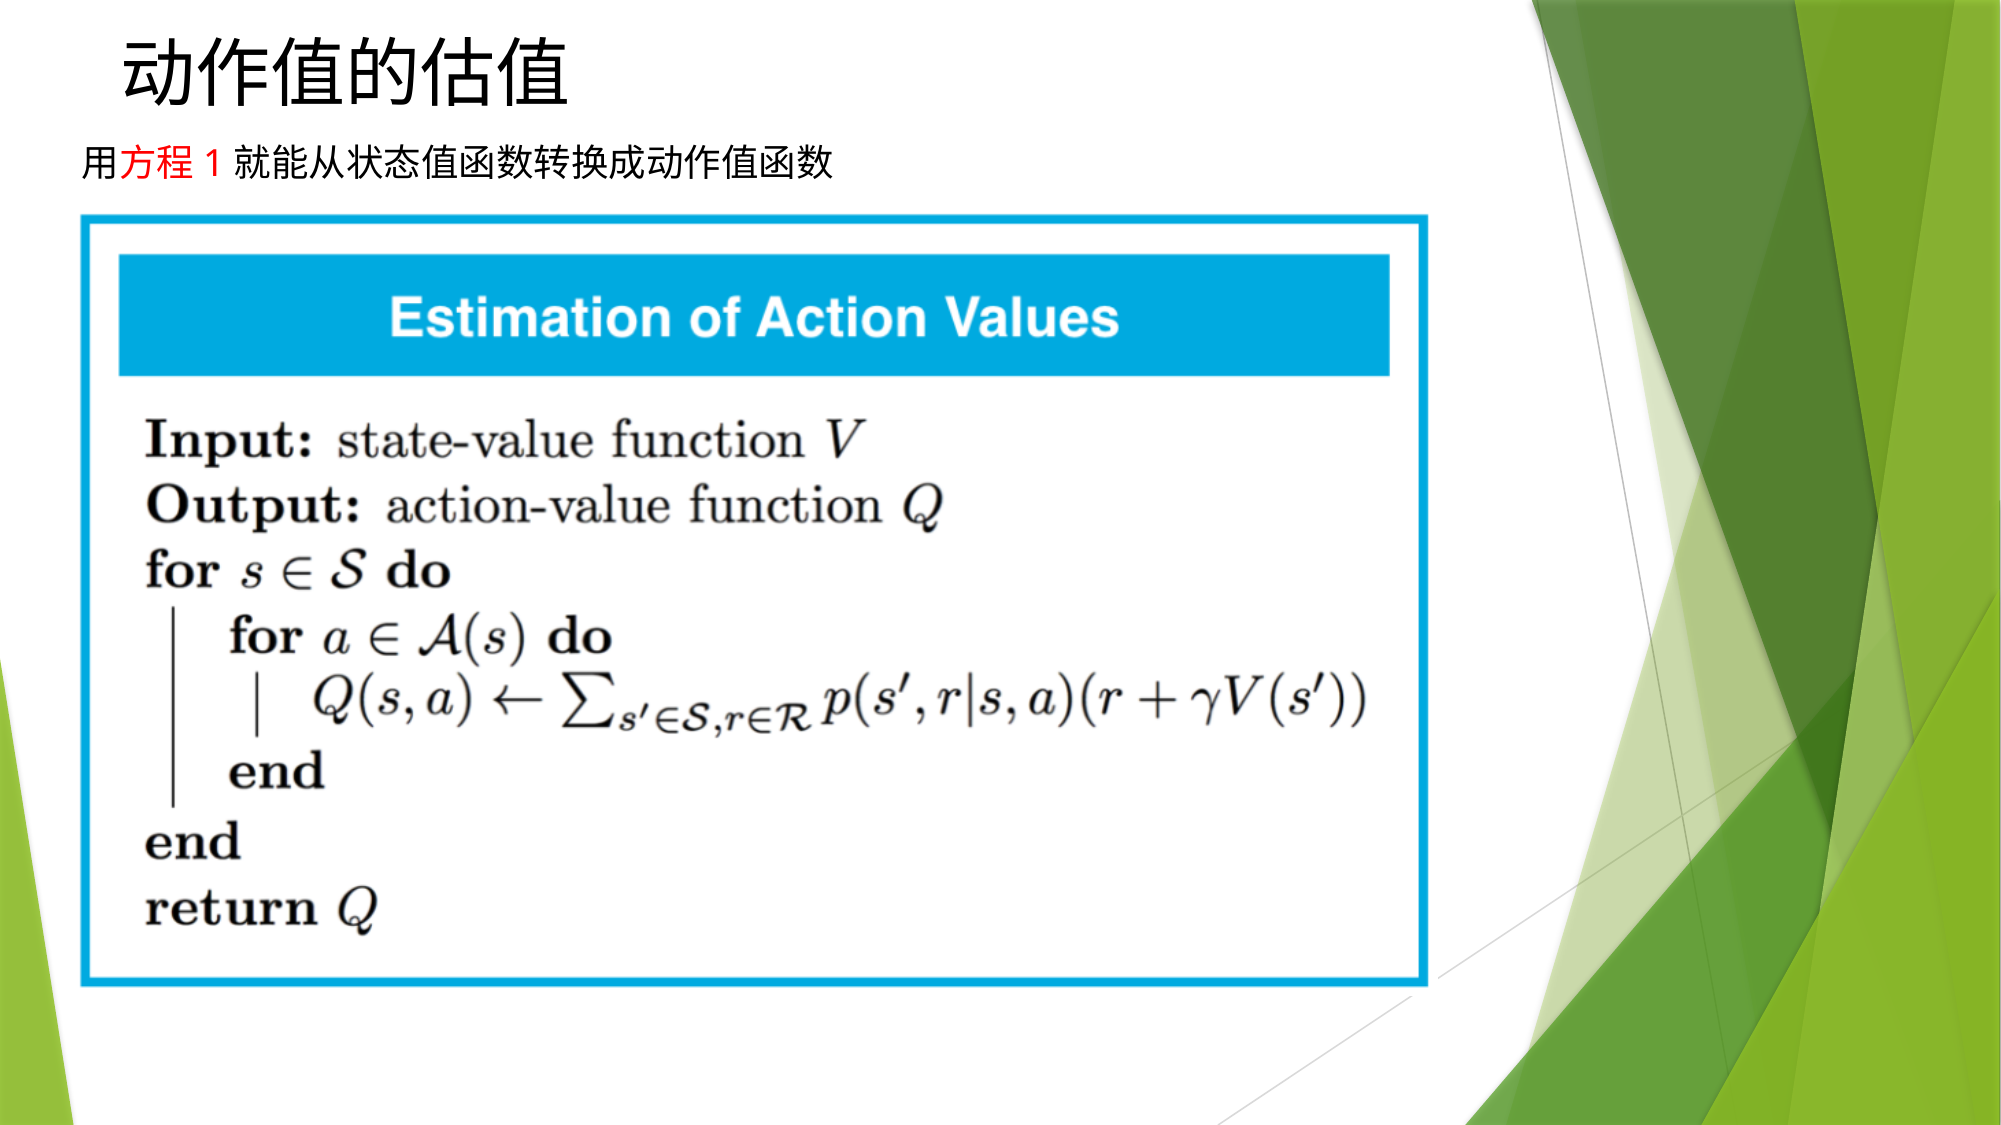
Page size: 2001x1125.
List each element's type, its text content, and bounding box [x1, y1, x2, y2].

picture [72, 205, 1439, 996]
text_box 用方程1就能从状态值函数转换成动作值函数 [66, 131, 849, 192]
title 动作值的估值 [105, 18, 1516, 246]
